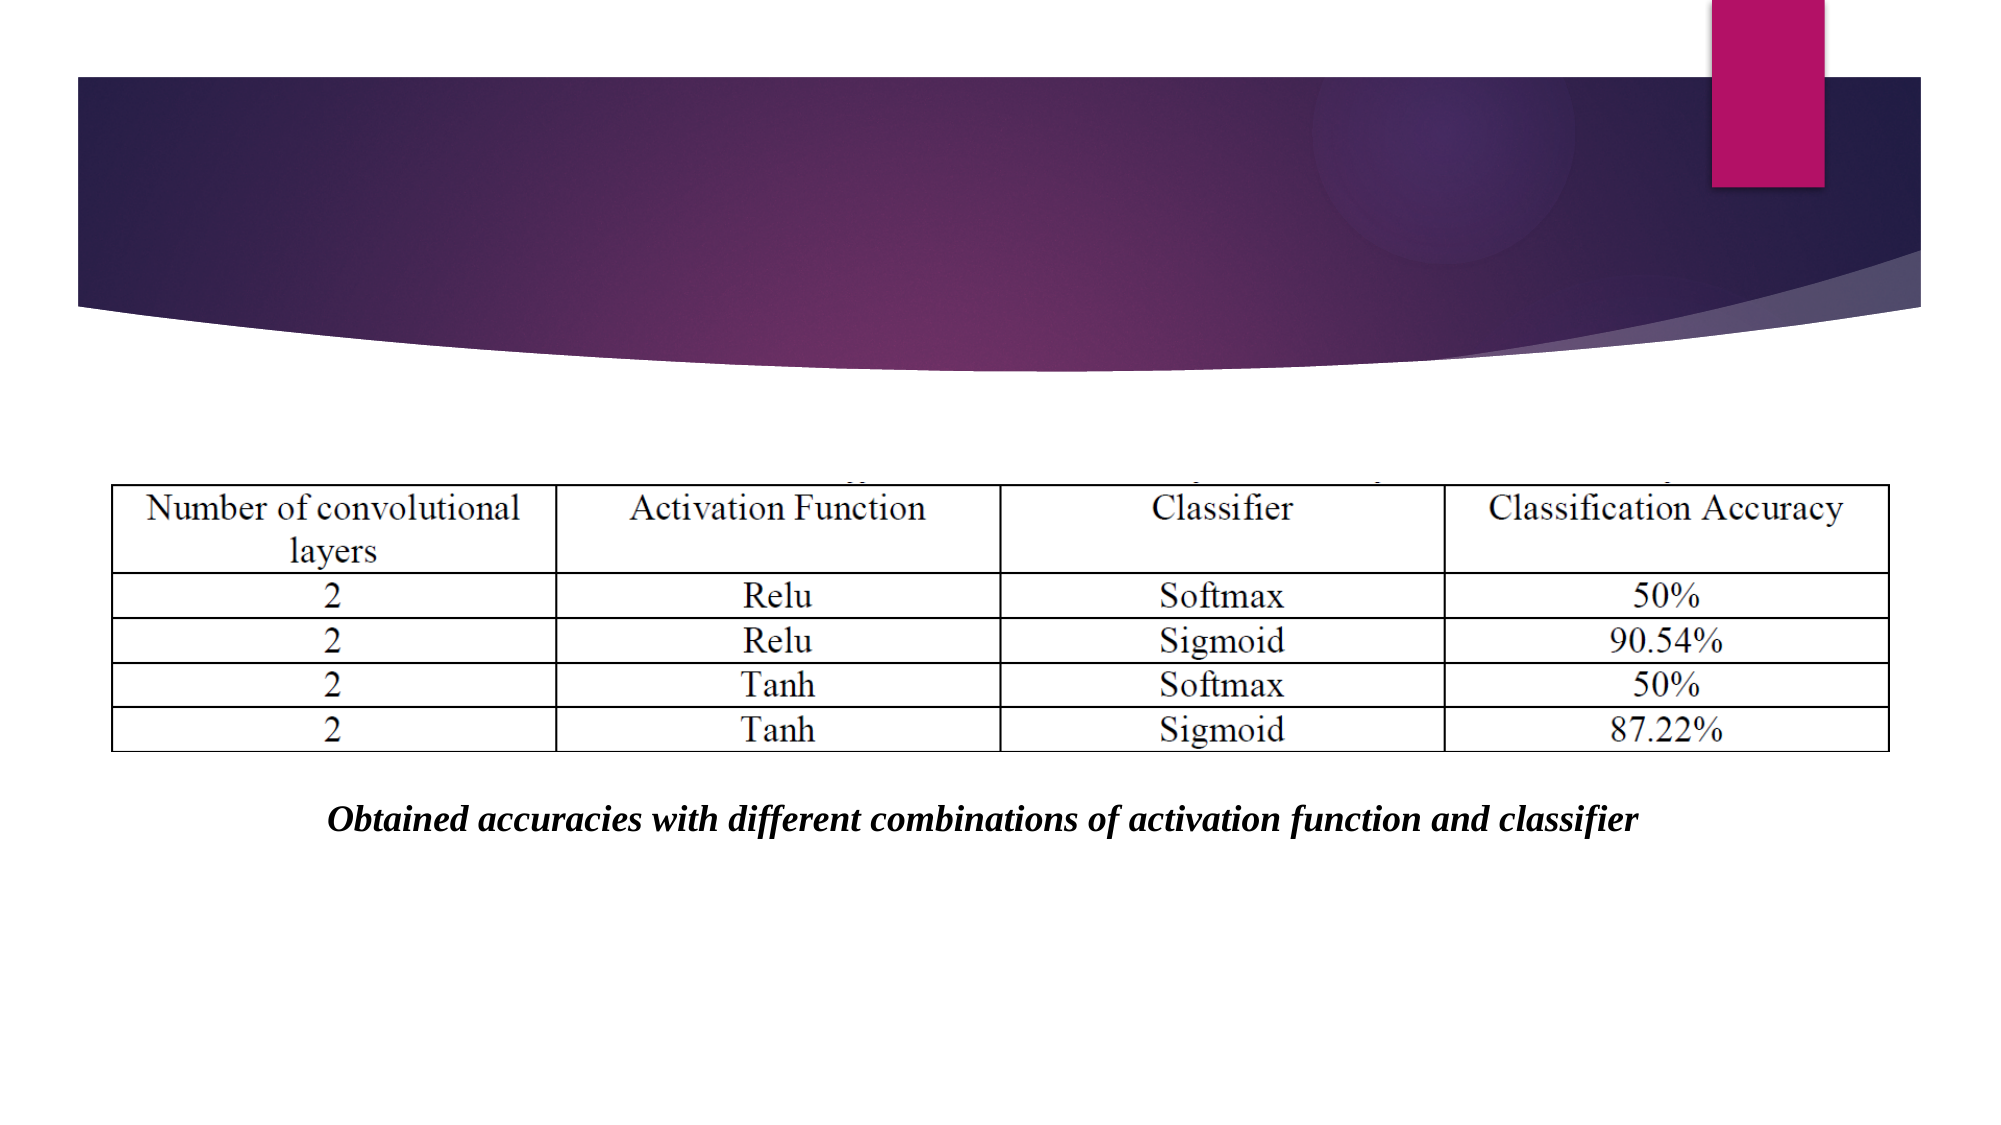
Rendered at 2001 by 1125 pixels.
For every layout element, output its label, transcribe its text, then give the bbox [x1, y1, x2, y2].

picture [110, 482, 1890, 752]
text_box Obtained accuracies with different combinations of activation function and classifier [312, 787, 1688, 847]
